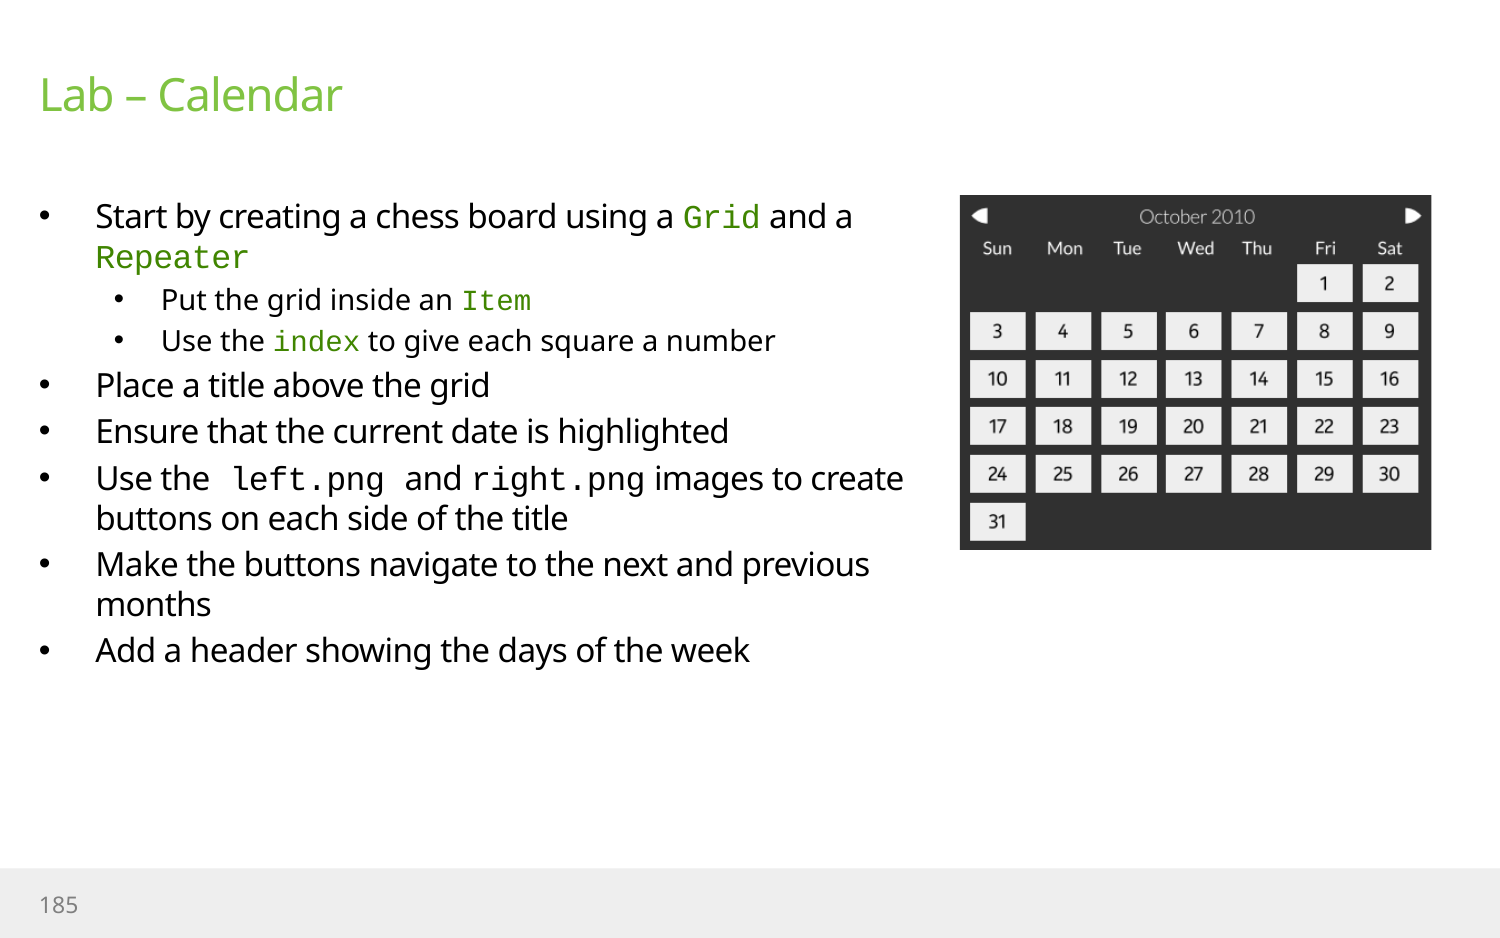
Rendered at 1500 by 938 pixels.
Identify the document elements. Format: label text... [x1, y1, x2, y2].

title Lab – Calendar [39, 66, 1052, 195]
list Start by creating a chess board using a Grid and a Repeater Put the grid inside an Item Use the index to give each square a number Place a title above the grid Ensure that the current date is highlighted Use the left.png and right.png images to create buttons on each side of the title Make the buttons navigate to the next and previous months Add a header showing the days of the week [39, 195, 970, 846]
picture [959, 195, 1432, 550]
slide_number 185 [39, 892, 410, 921]
